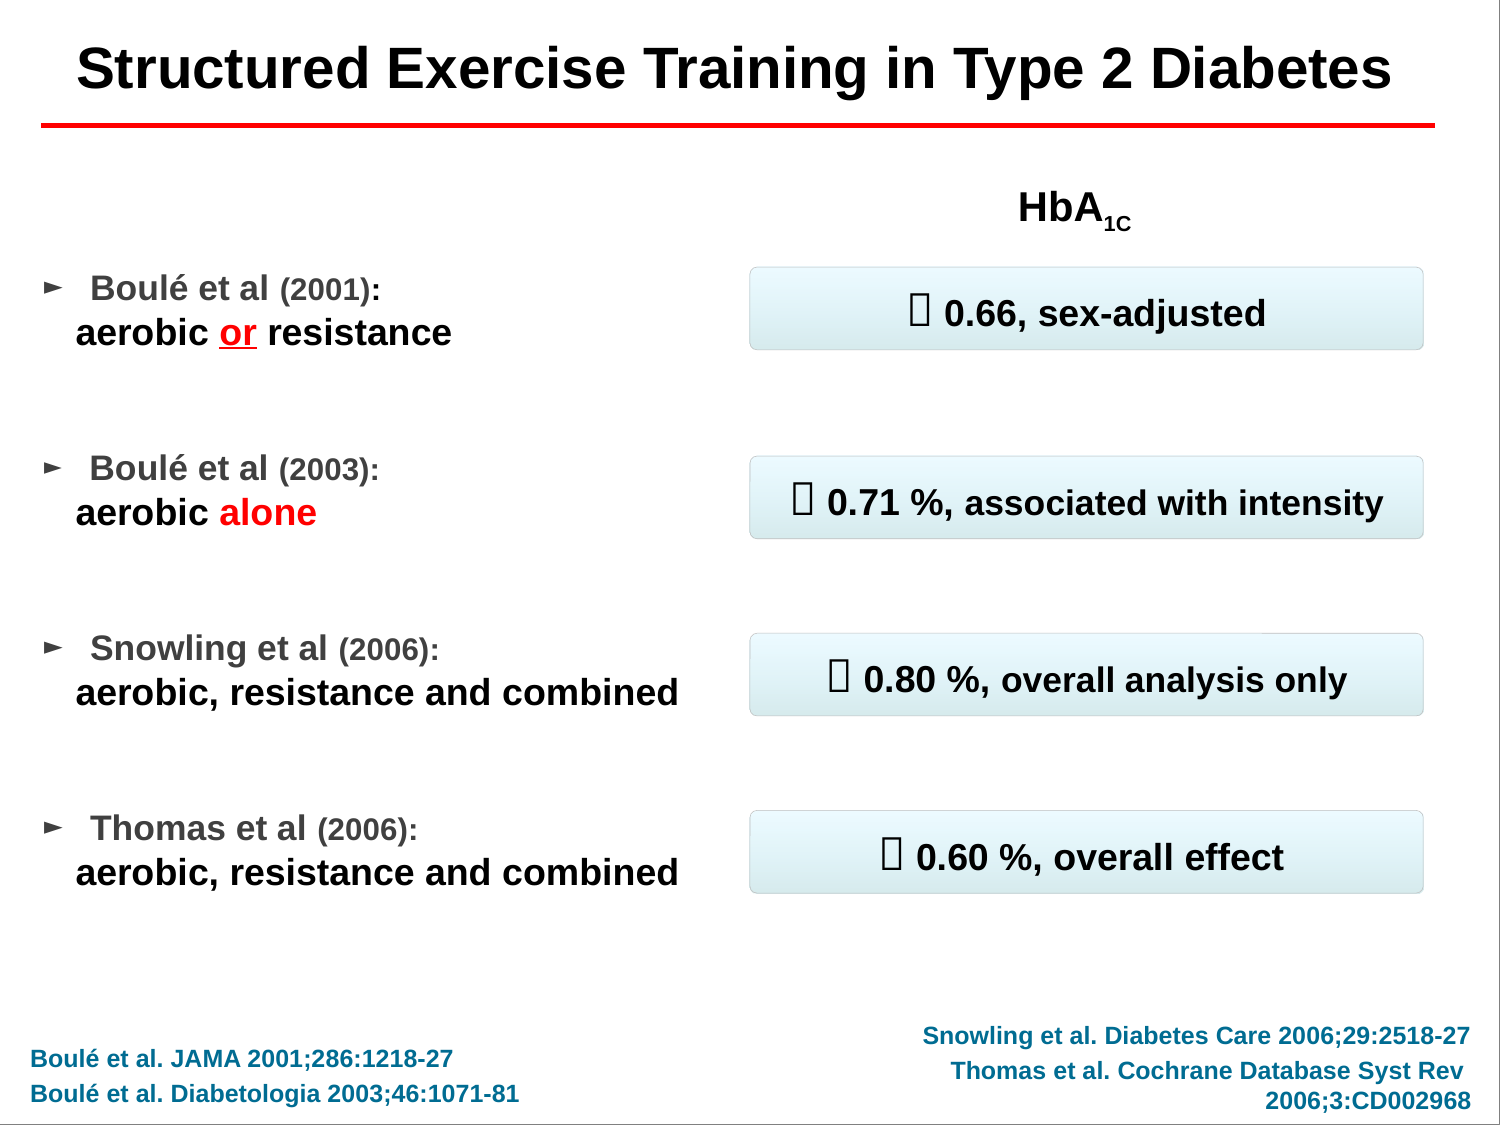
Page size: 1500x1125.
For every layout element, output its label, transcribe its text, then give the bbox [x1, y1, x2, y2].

text_box Boulé et al (2001): aerobic or resistance Boulé et al (2003): aerobic alone Snowling et al (2006): aerobic, resistance and combined Thomas et al (2006): aerobic, resistance and combined [29, 255, 715, 901]
text_box Boulé et al. JAMA 2001;286:1218-27 Boulé et al. Diabetologia 2003;46:1071-81 [15, 1034, 536, 1115]
text_box Structured Exercise Training in Type 2 Diabetes [35, 22, 1436, 108]
text_box HbA1C [726, 172, 1424, 243]
text_box  0.66, sex-adjusted [747, 264, 1426, 352]
text_box  0.80 %, overall analysis only [747, 631, 1426, 719]
text_box  0.71 %, associated with intensity [747, 453, 1426, 541]
text_box  0.60 %, overall effect [747, 808, 1426, 896]
text_box Snowling et al. Diabetes Care 2006;29:2518-27 Thomas et al. Cochrane Database Syst Rev 2006;3:CD002968 [702, 1012, 1487, 1122]
